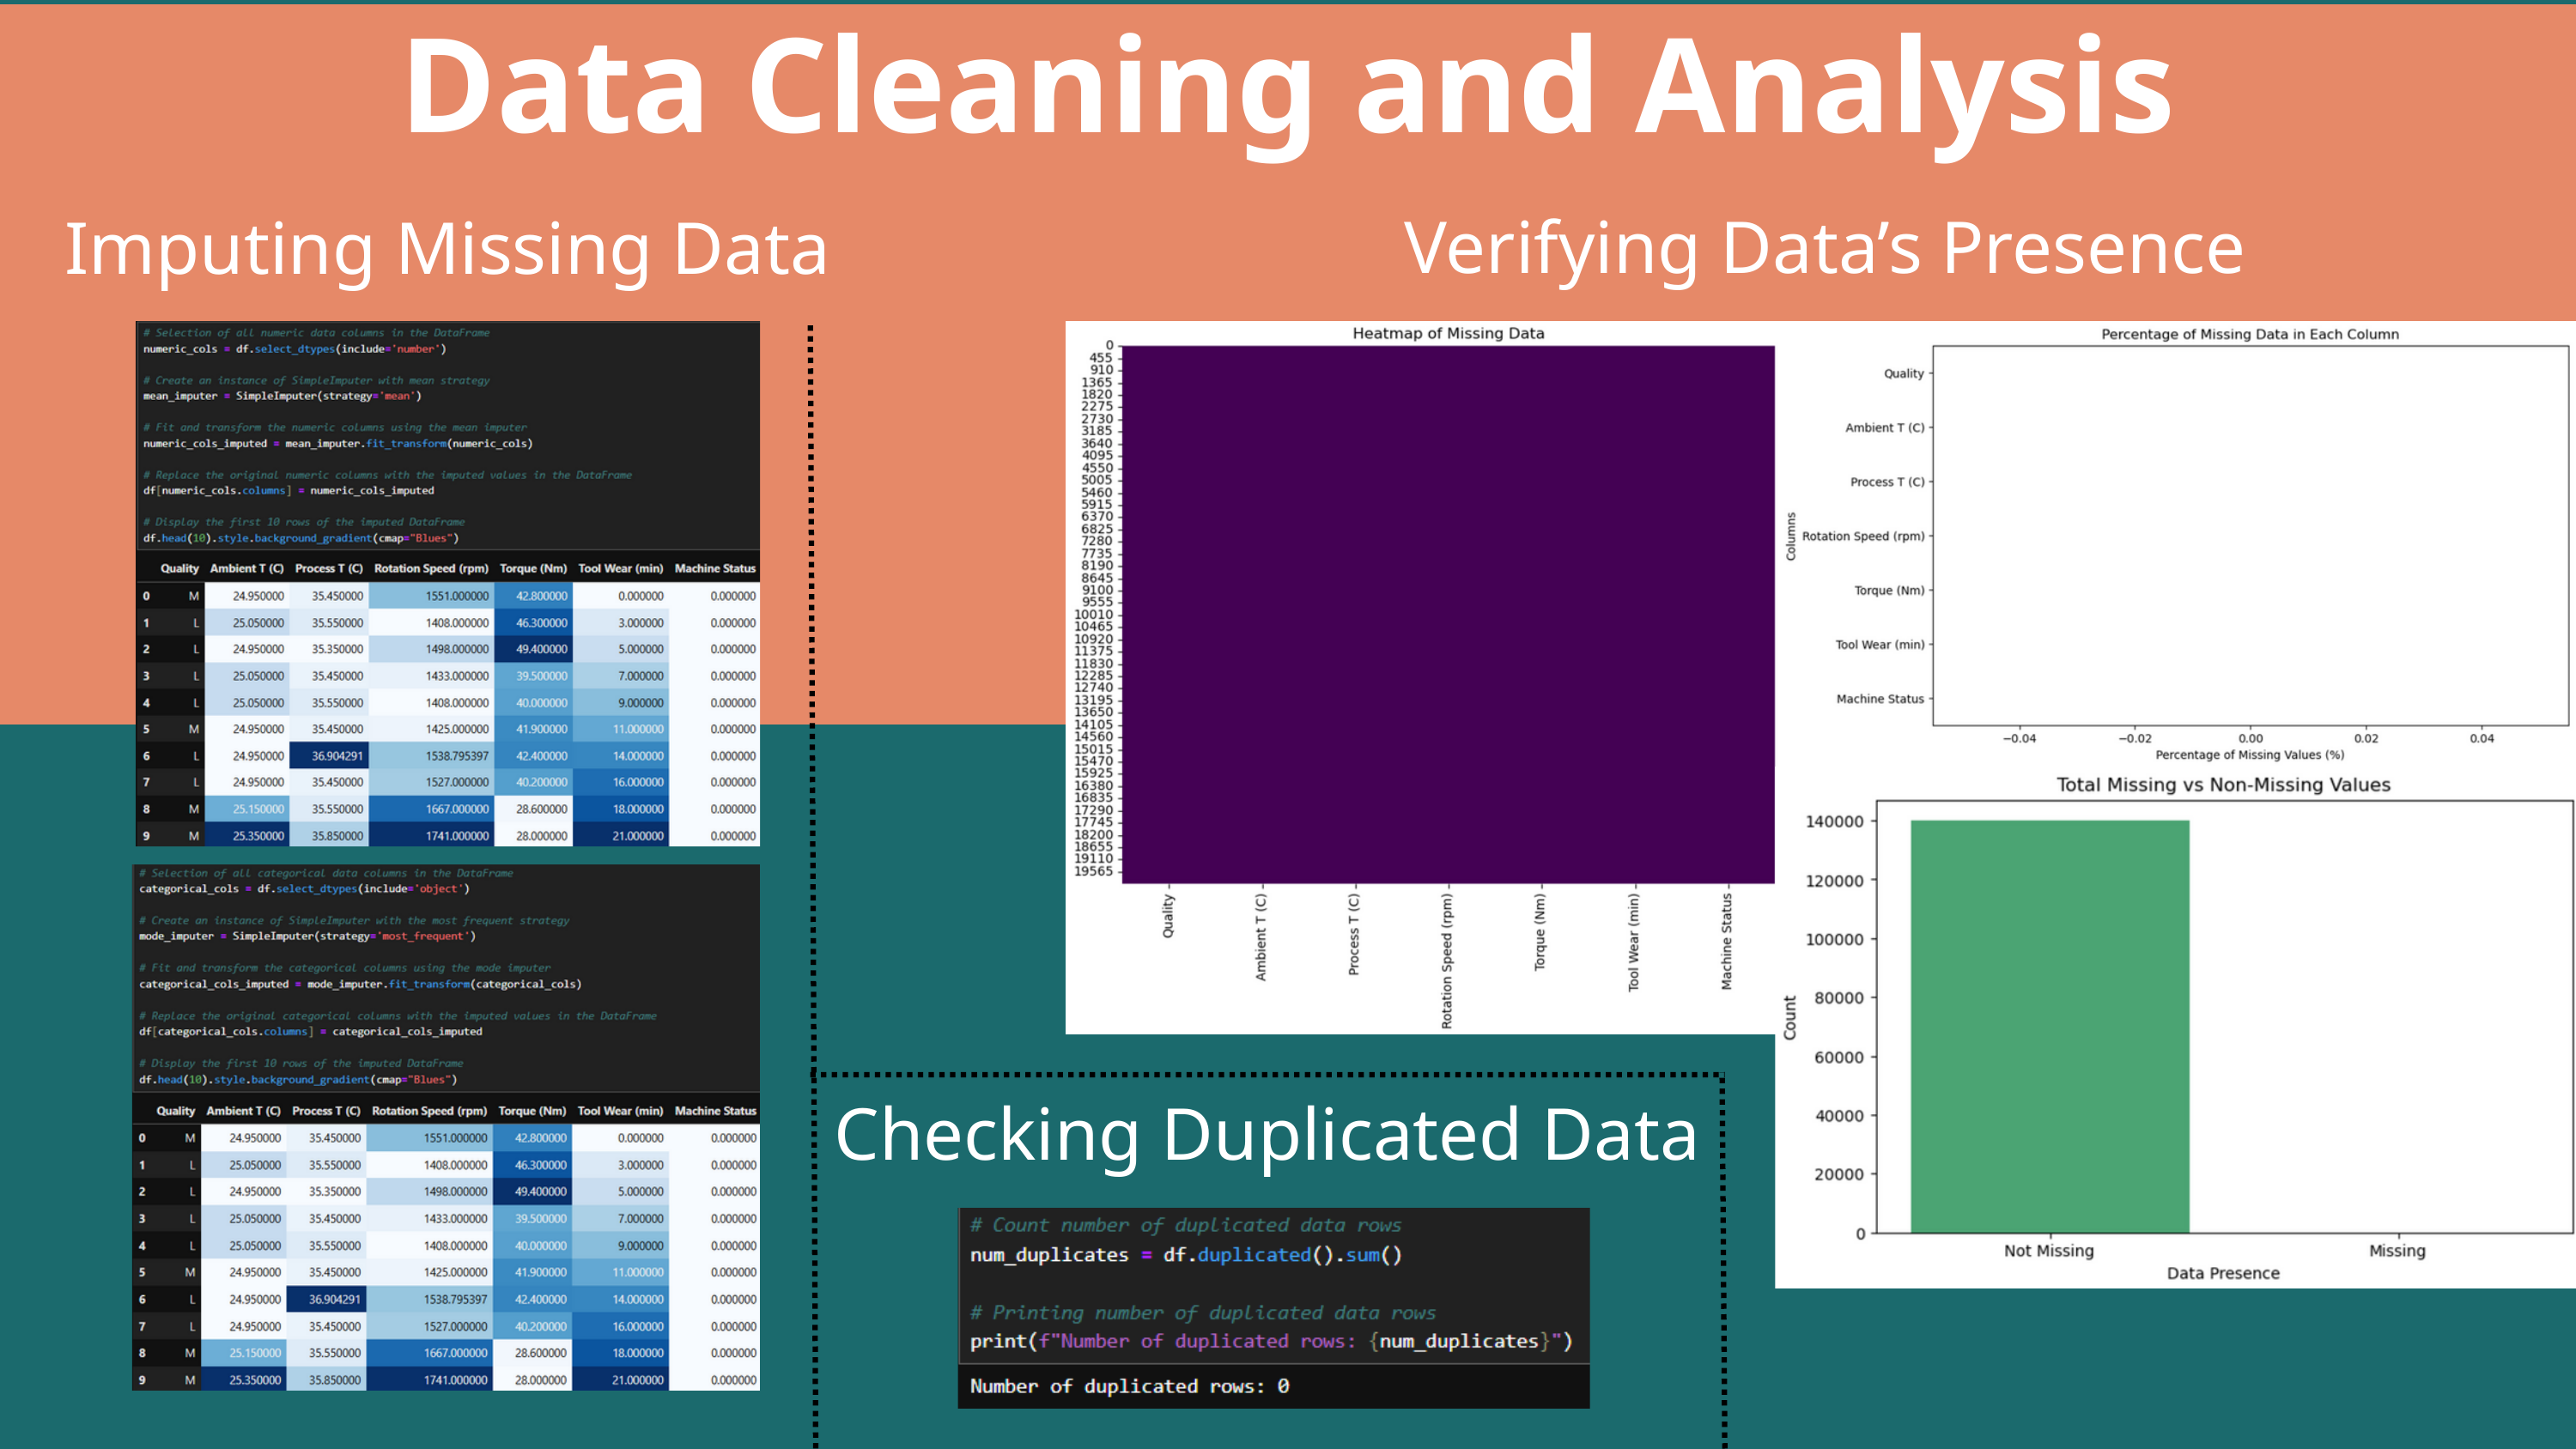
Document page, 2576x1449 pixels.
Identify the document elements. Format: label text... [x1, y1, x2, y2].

text_box [1066, 734, 1780, 1035]
text_box [1780, 734, 2576, 767]
text_box [957, 1208, 1590, 1409]
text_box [0, 3, 2576, 724]
text_box [1775, 767, 2576, 1288]
text_box Checking Duplicated Data [760, 1074, 1776, 1175]
text_box [136, 734, 761, 846]
text_box [131, 864, 761, 1391]
